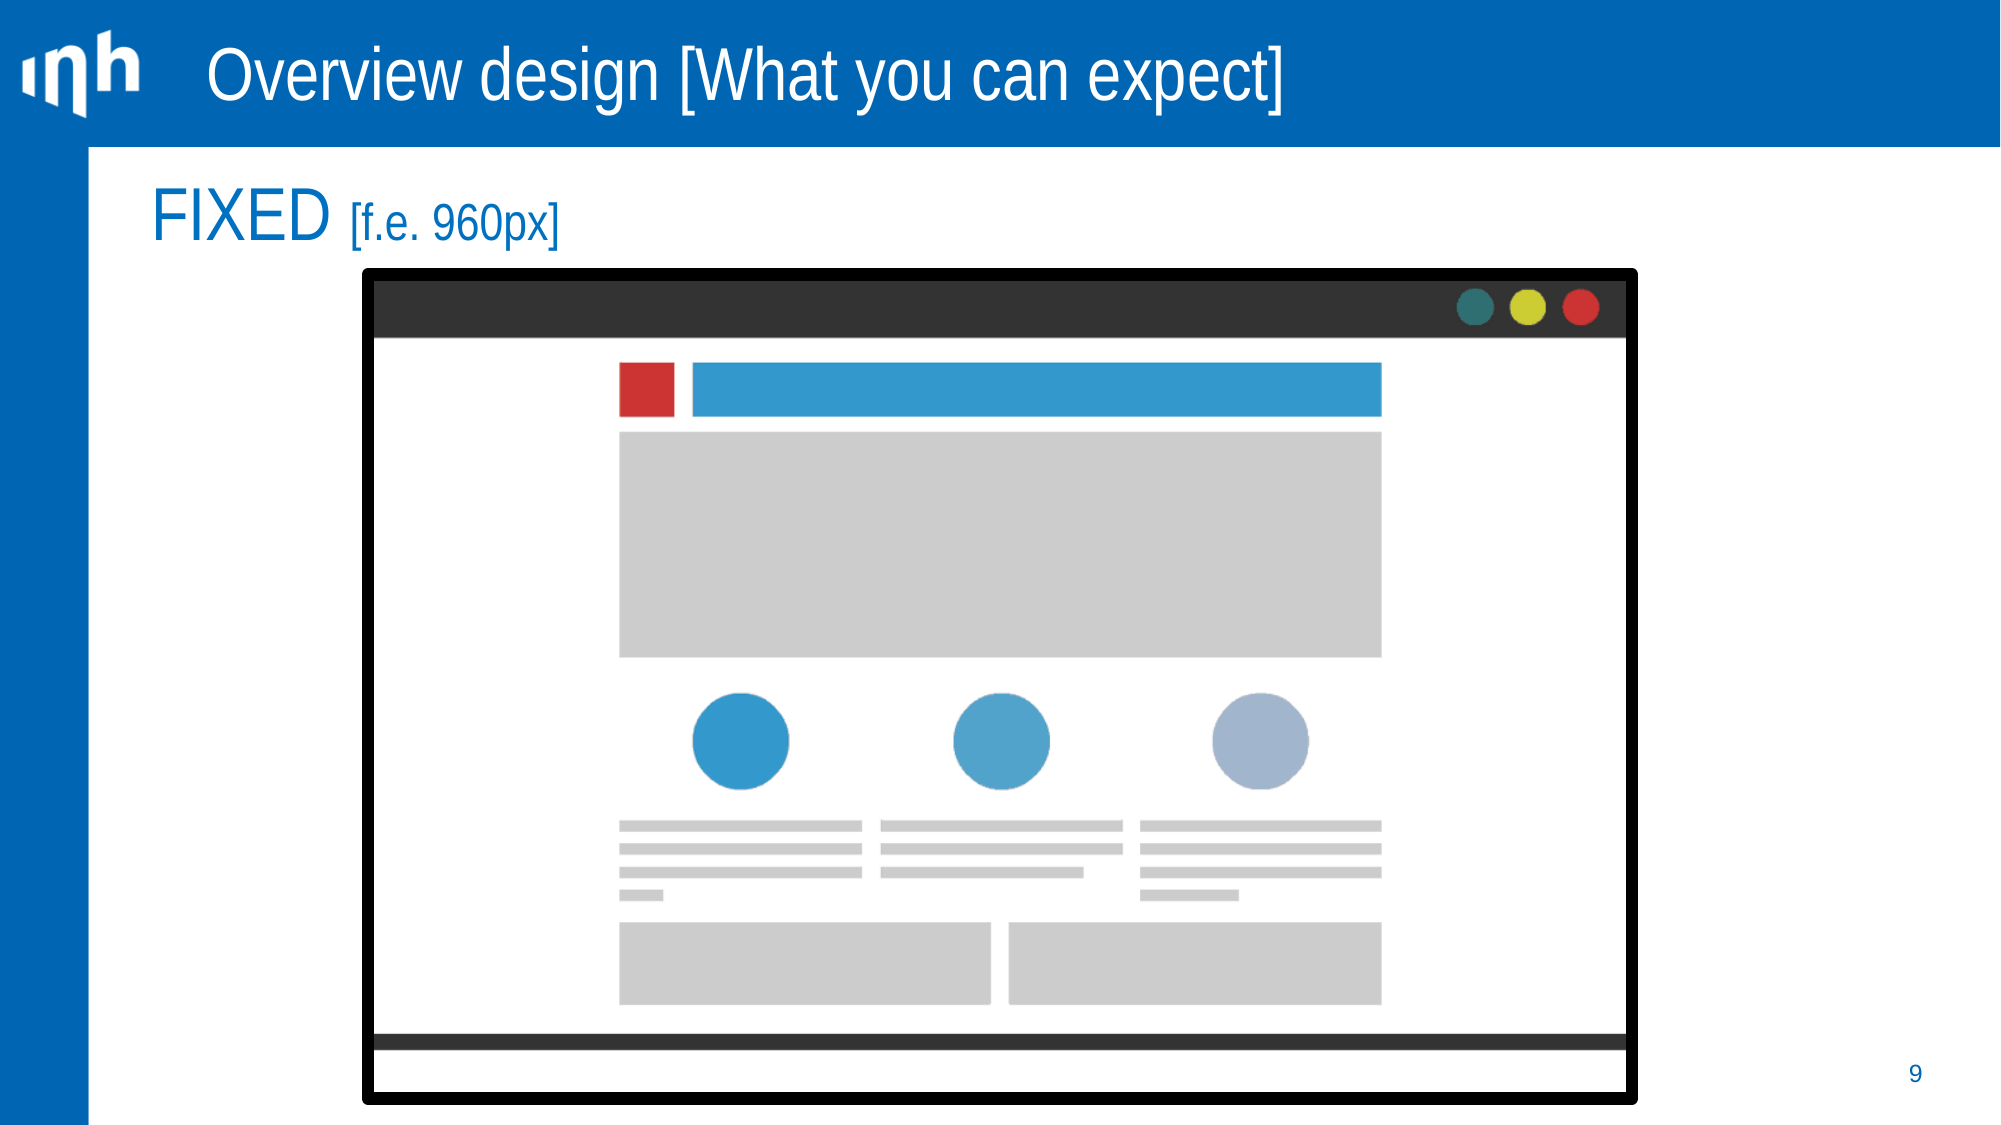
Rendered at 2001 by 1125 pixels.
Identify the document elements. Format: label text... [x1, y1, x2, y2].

picture [0, 0, 2001, 1125]
text_box Overview design [What you can expect] [191, 18, 1691, 125]
text_box FIXED [f.e. 960px] [136, 157, 1636, 264]
text_box 9 [1782, 1042, 1938, 1103]
